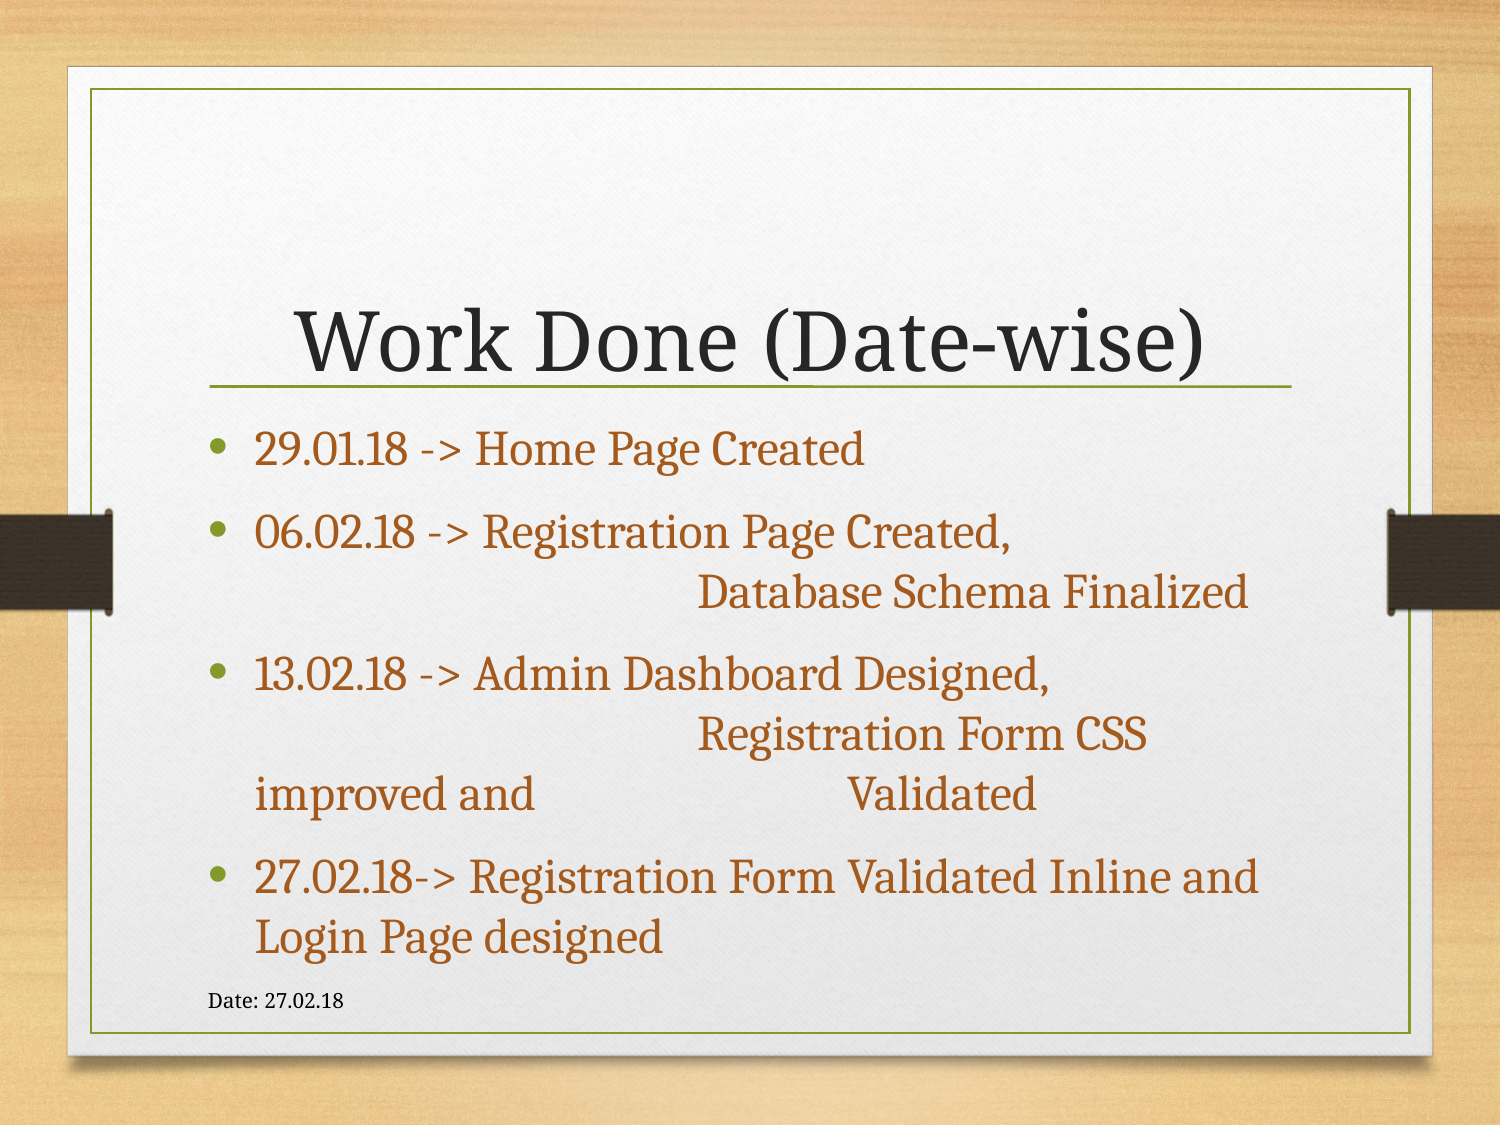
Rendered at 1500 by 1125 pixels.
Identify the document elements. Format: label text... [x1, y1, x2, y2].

text_box Work Done (Date-wise) [192, 231, 1309, 408]
text_box Date: 27.02.18 [193, 977, 1031, 1024]
text_box 29.01.18 -> Home Page Created 06.02.18 -> Registration Page Created, Database Schema Finalized 13.02.18 -> Admin Dashboard Designed, Registration Form CSS improved and Validated 27.02.18-> Registration Form Validated Inline and Login Page designed [192, 408, 1309, 974]
picture [0, 0, 1500, 1125]
